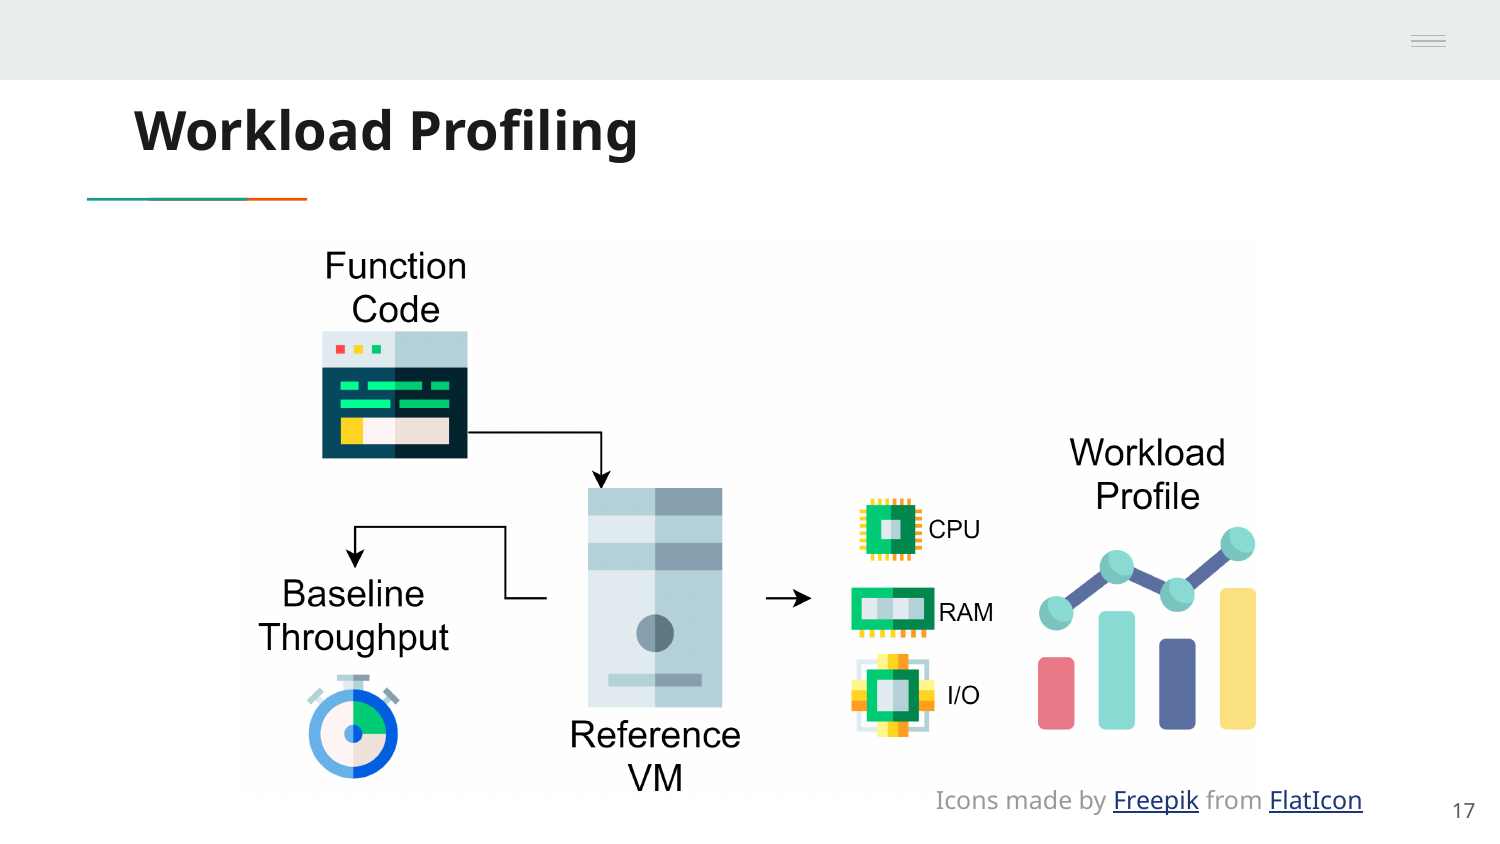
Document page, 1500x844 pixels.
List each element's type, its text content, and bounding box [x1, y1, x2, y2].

text_box Icons made by Freepik from FlatIcon [920, 769, 1401, 834]
slide_number ‹#› [1400, 779, 1491, 844]
title Workload Profiling [119, 80, 1381, 169]
picture [239, 238, 1261, 800]
